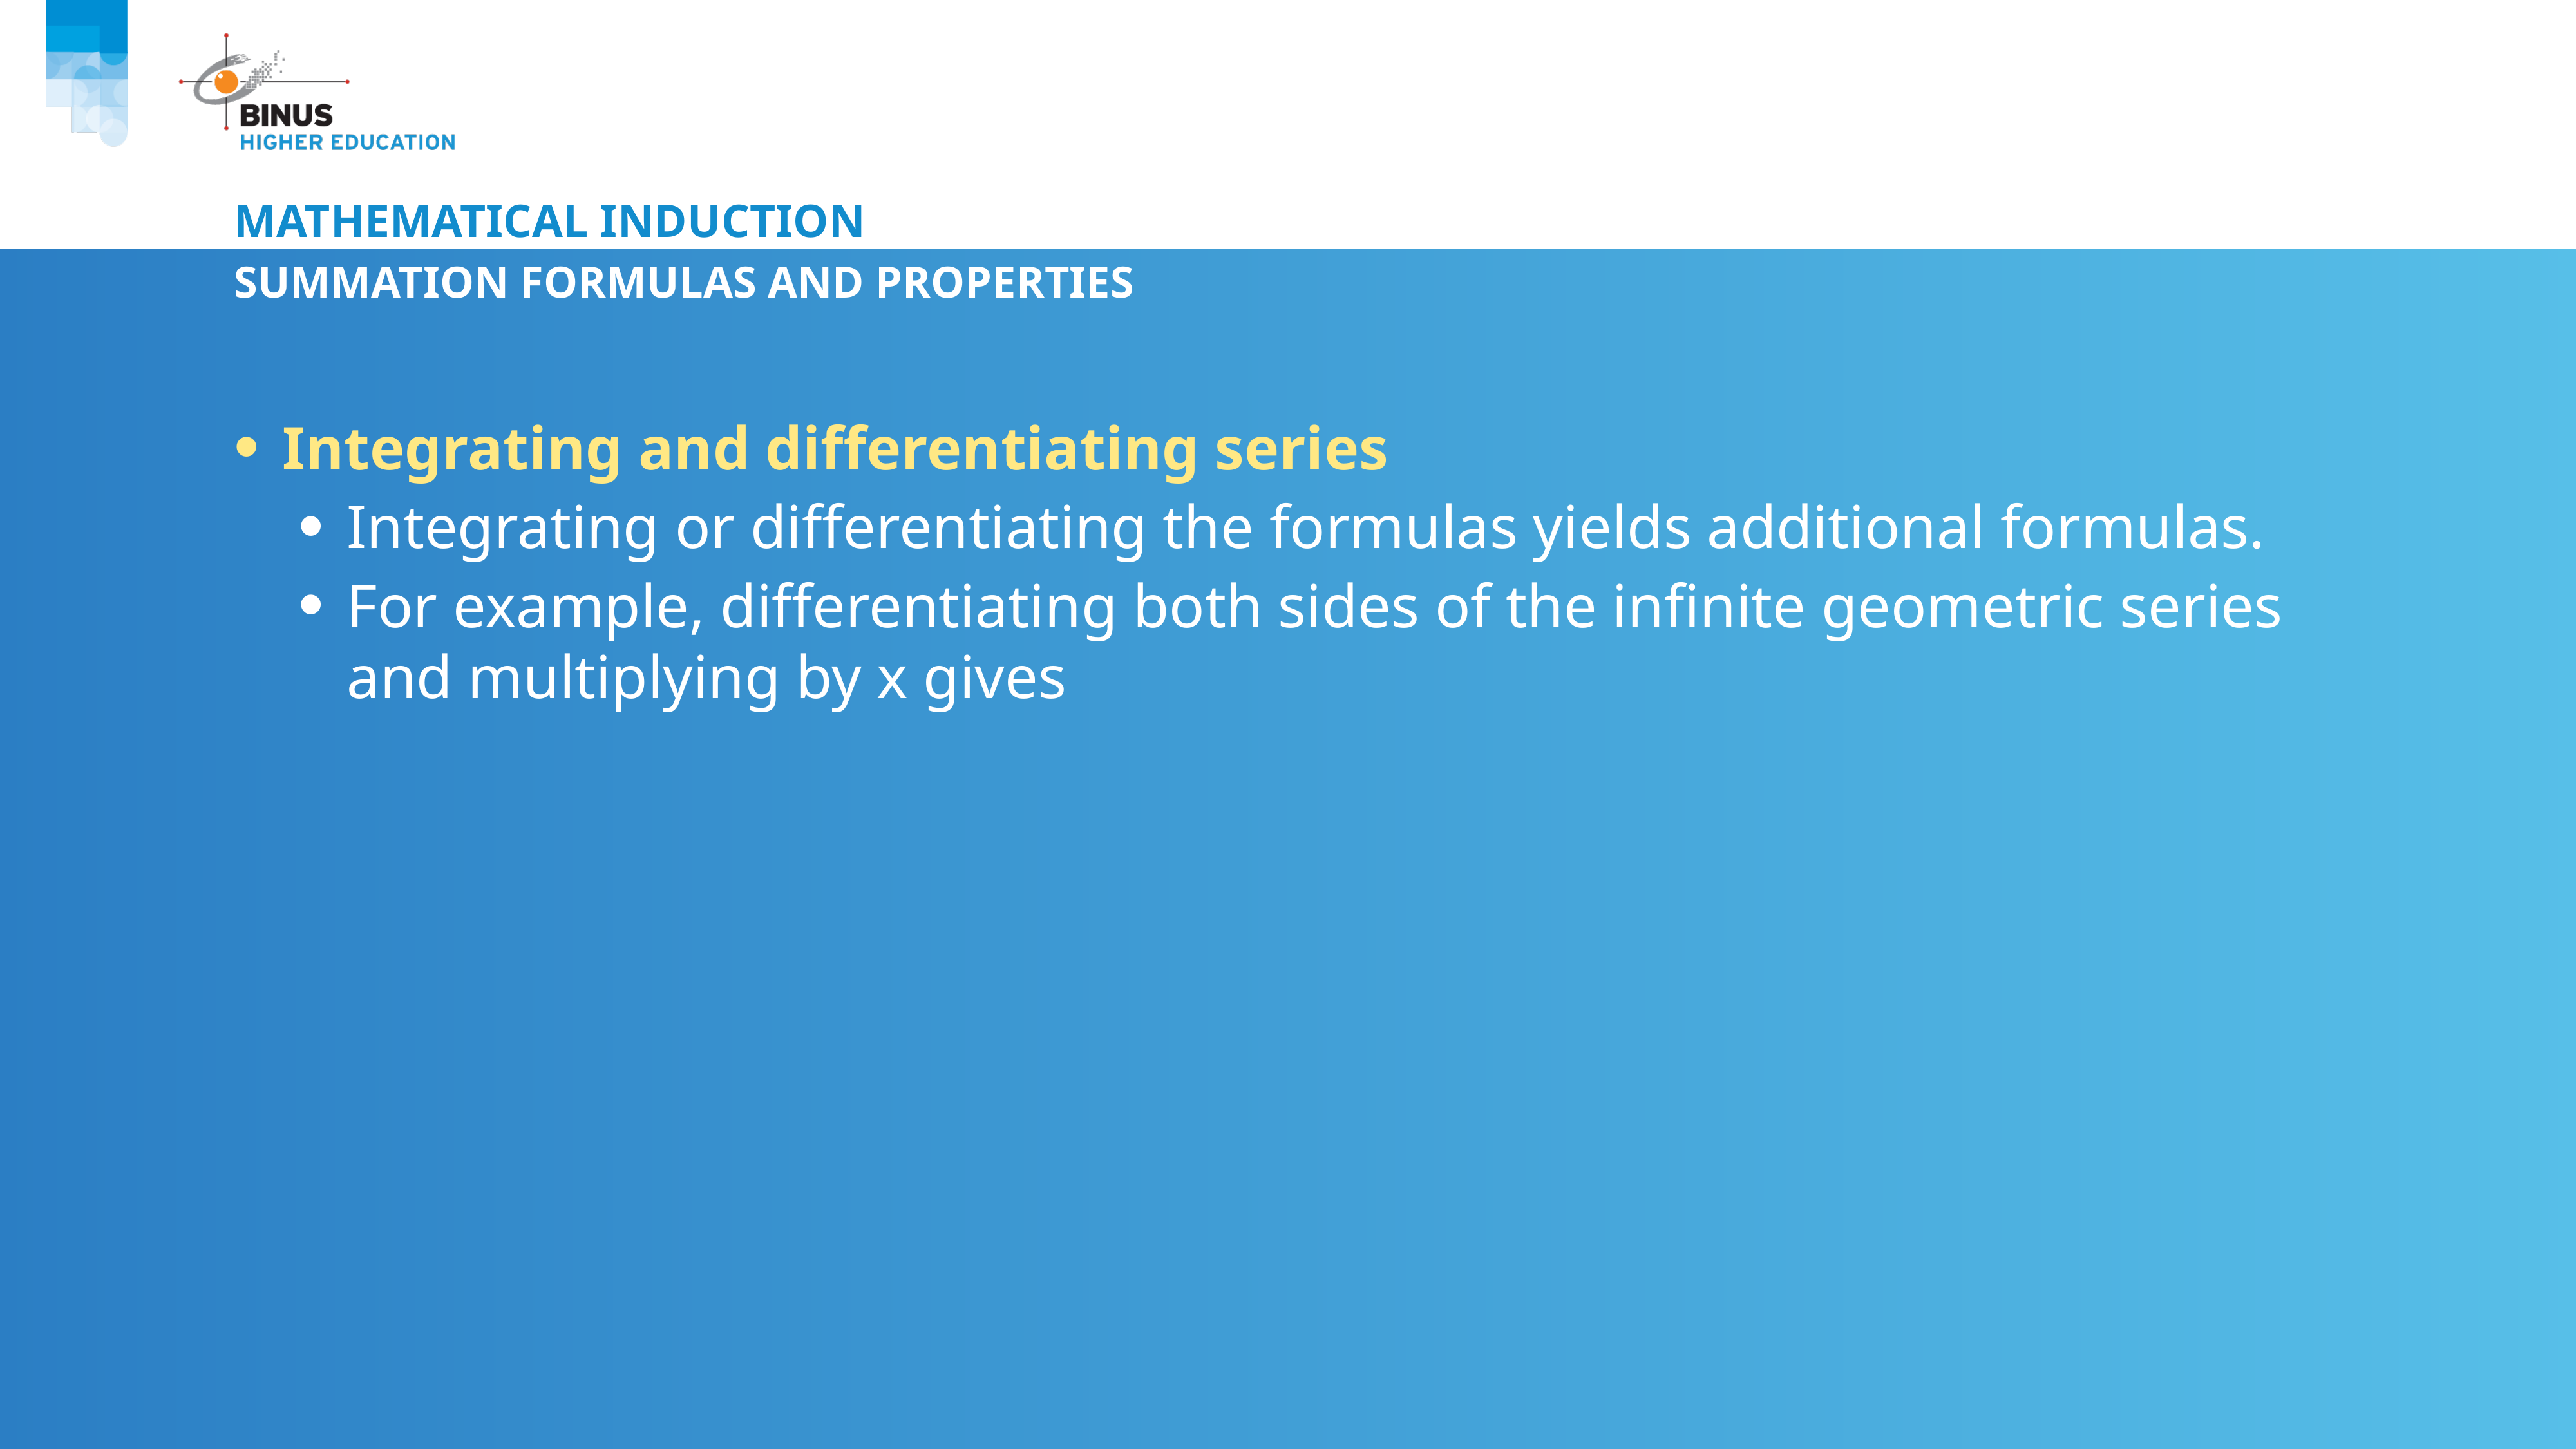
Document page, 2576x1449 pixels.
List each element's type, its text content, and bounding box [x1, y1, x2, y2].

title Mathematical induction [228, 197, 1784, 252]
list summation Formulas and properties [228, 255, 1262, 341]
picture [46, 0, 455, 154]
